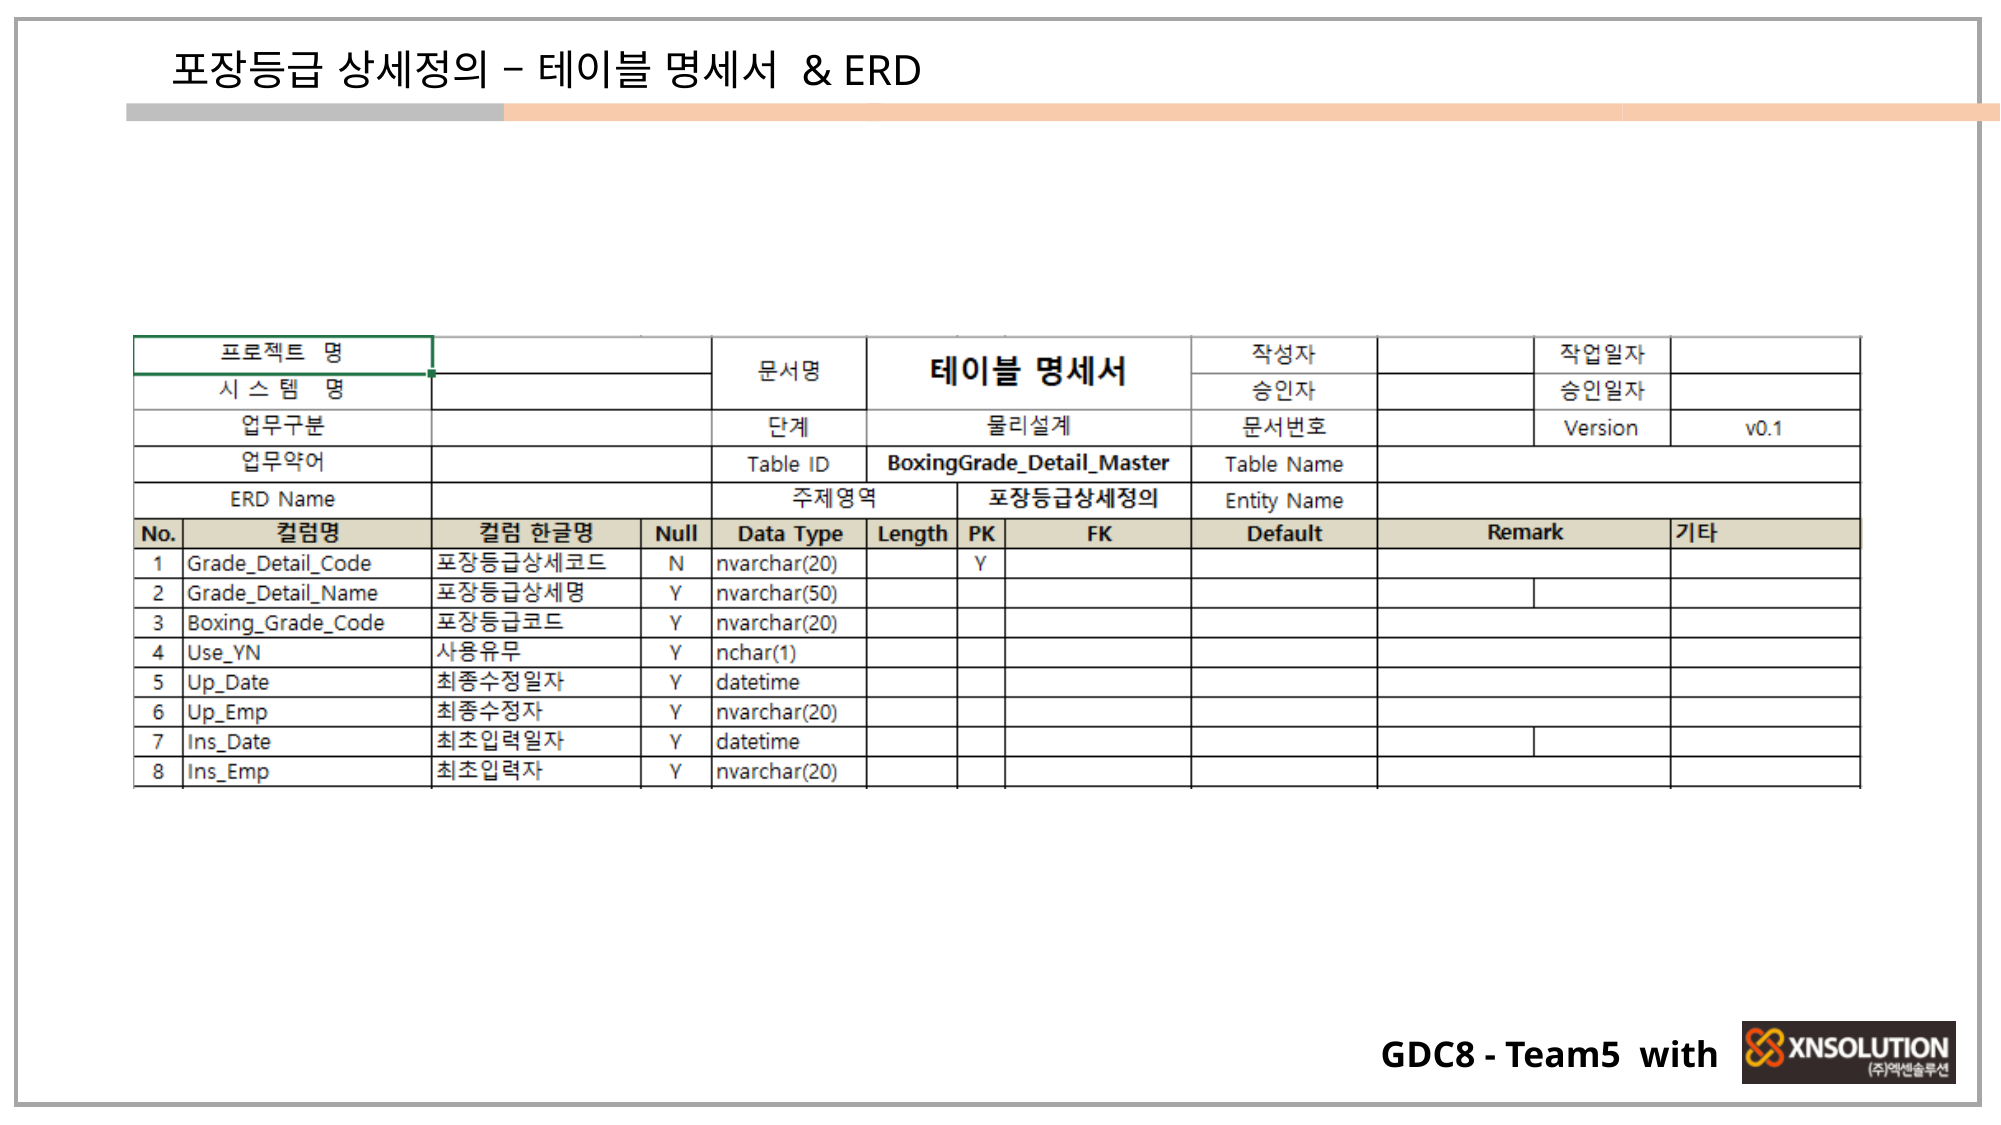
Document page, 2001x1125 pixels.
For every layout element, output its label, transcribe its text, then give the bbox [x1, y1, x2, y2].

text_box [15, 18, 1980, 1105]
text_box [1054, 0, 1073, 1049]
picture [1742, 1021, 1956, 1084]
text_box GDC8 - Team5 with [1365, 1024, 1735, 1083]
picture [133, 335, 1054, 789]
picture [1073, 335, 1863, 789]
text_box 포장등급 상세정의 – 테이블 명세서 & ERD [156, 36, 938, 102]
